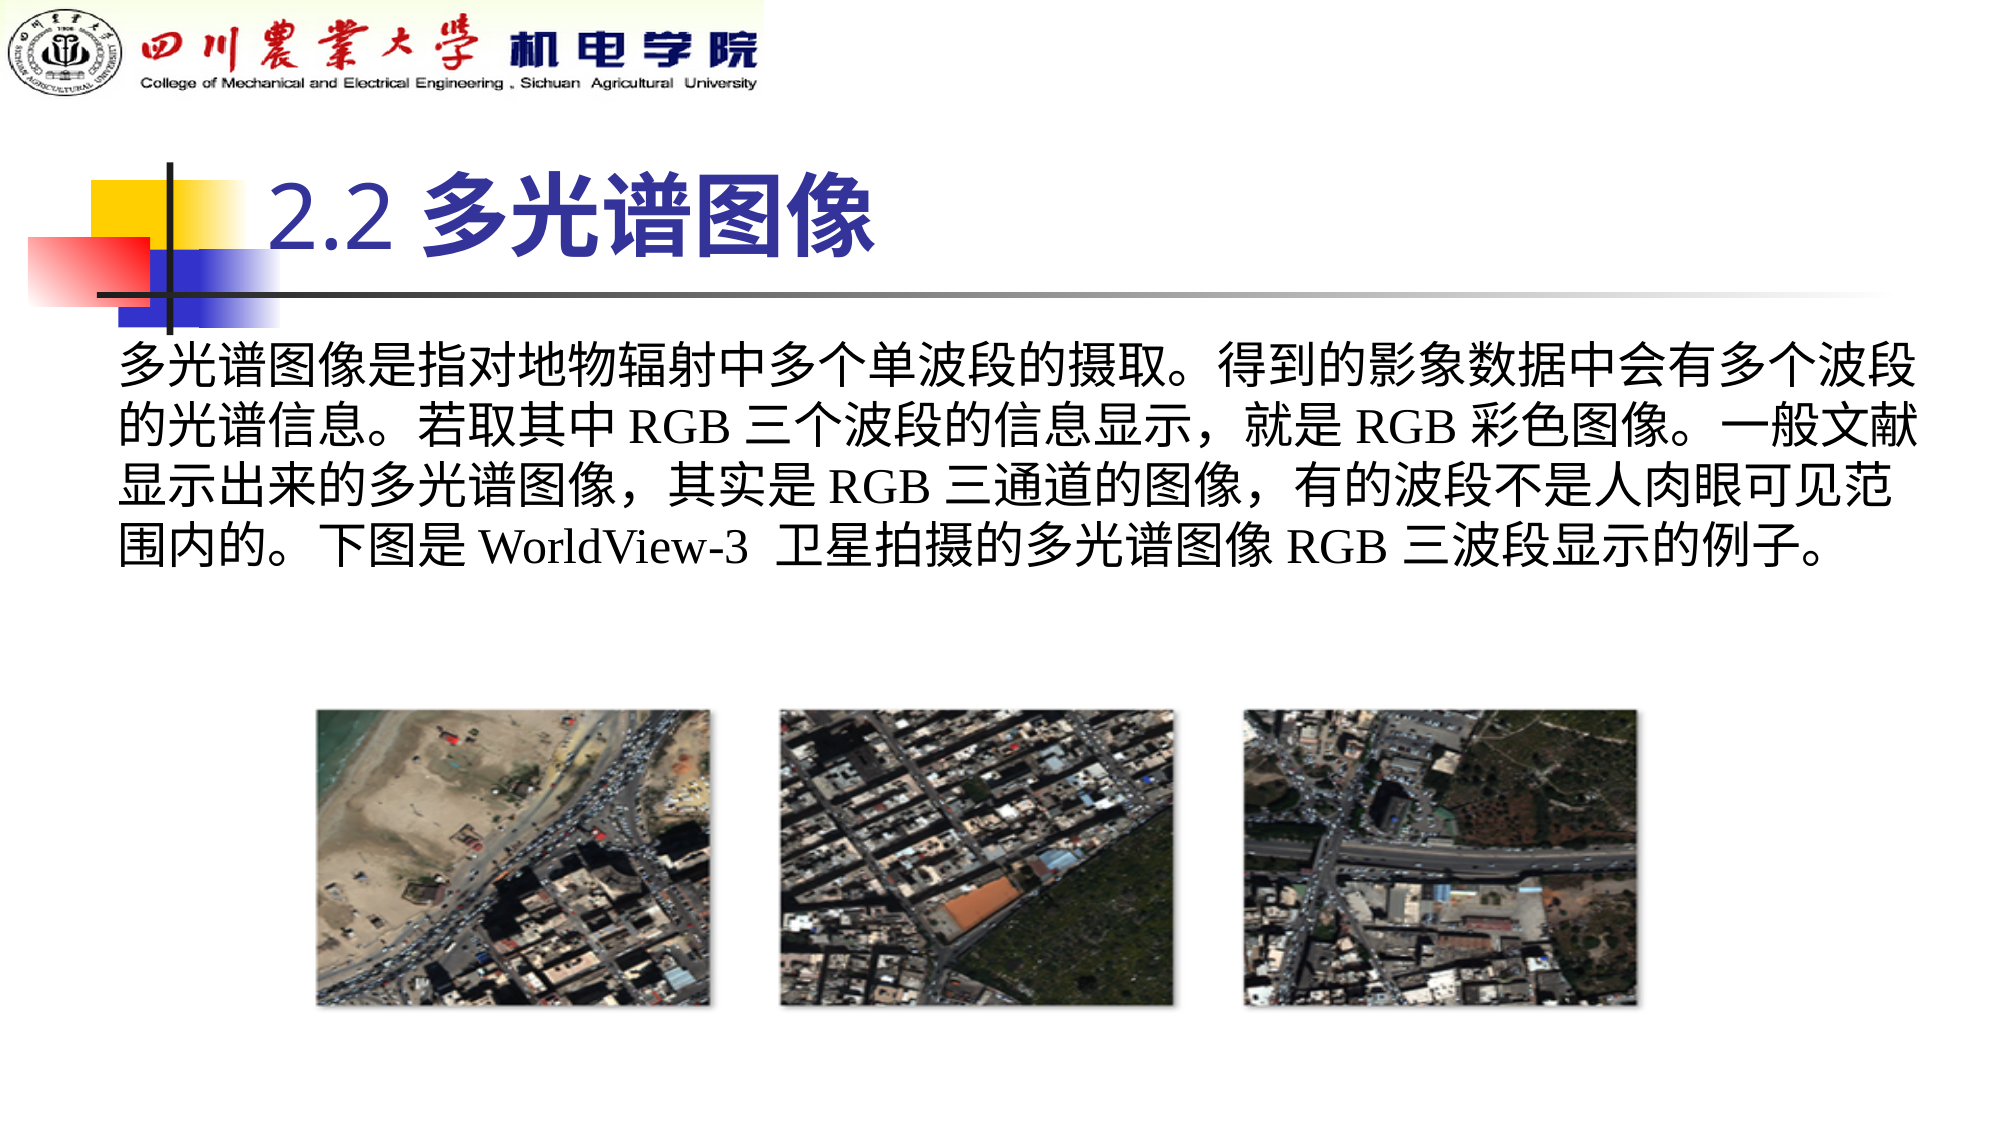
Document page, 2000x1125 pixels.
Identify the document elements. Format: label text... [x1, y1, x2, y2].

title 2.2多光谱图像 [251, 35, 1956, 275]
picture [0, 0, 764, 104]
picture [306, 704, 1647, 1013]
text_box 多光谱图像是指对地物辐射中多个单波段的摄取。得到的影象数据中会有多个波段的光谱信息。若取其中RGB三个波段的信息显示，就是RGB彩色图像。一般文献显示出来的多光谱图像，其实是RGB三通道的图像，有的波段不是人肉眼可见范围内的。下图是WorldView-3 卫星拍摄的多光谱图像RGB三波段显示的例子。 [102, 326, 1945, 581]
